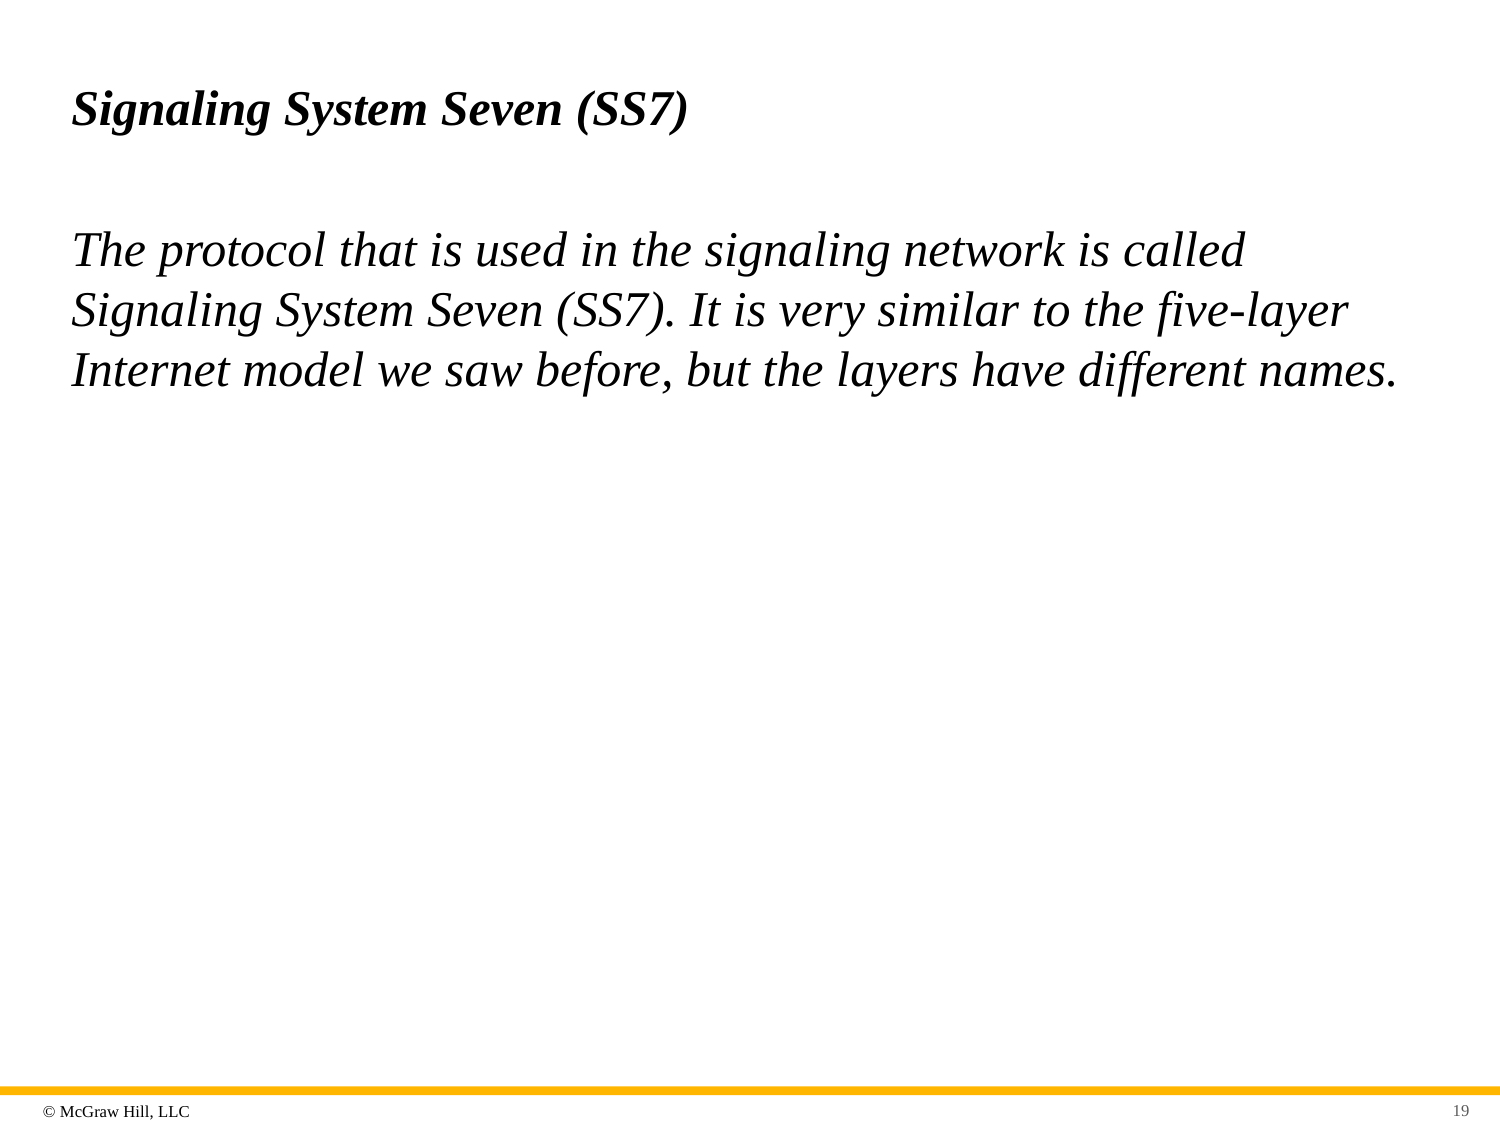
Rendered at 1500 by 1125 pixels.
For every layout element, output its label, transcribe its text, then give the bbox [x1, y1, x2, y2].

list The protocol that is used in the signaling network is called Signaling System Seven (SS7). It is very similar to the five-layer Internet model we saw before, but the layers have different names. [56, 209, 1444, 1043]
title Signaling System Seven (SS7) [56, 50, 1444, 162]
slide_number 19 [1418, 1096, 1477, 1123]
